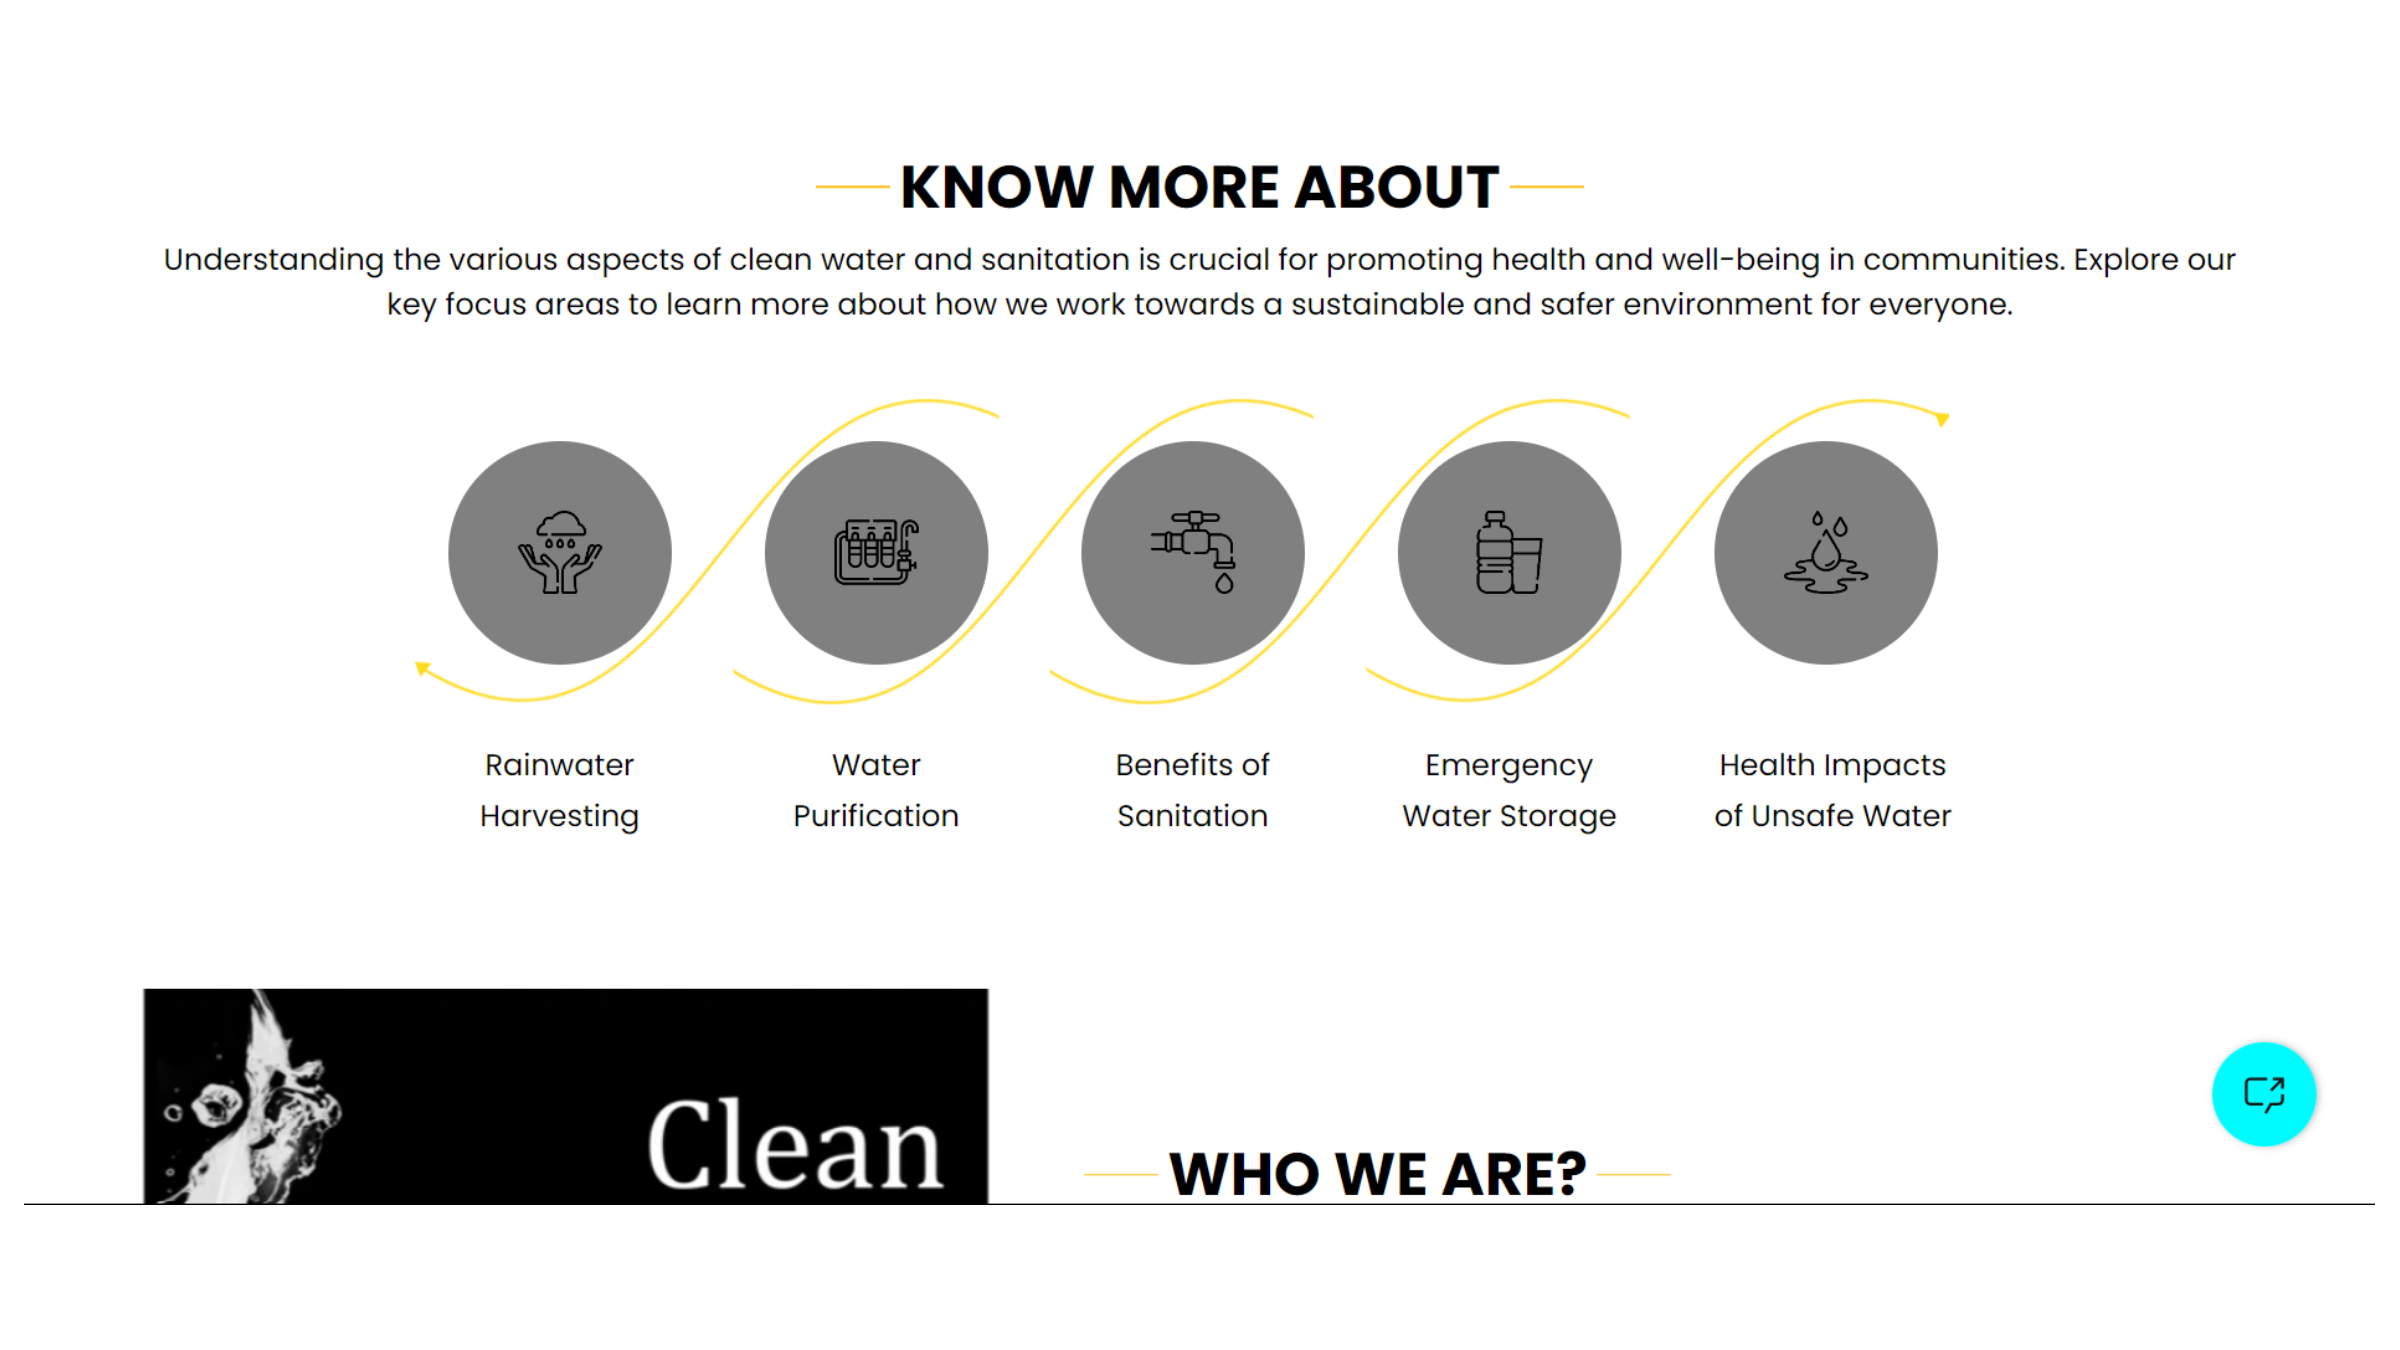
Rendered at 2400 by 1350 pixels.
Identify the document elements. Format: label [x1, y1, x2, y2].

picture [24, 24, 2376, 1206]
